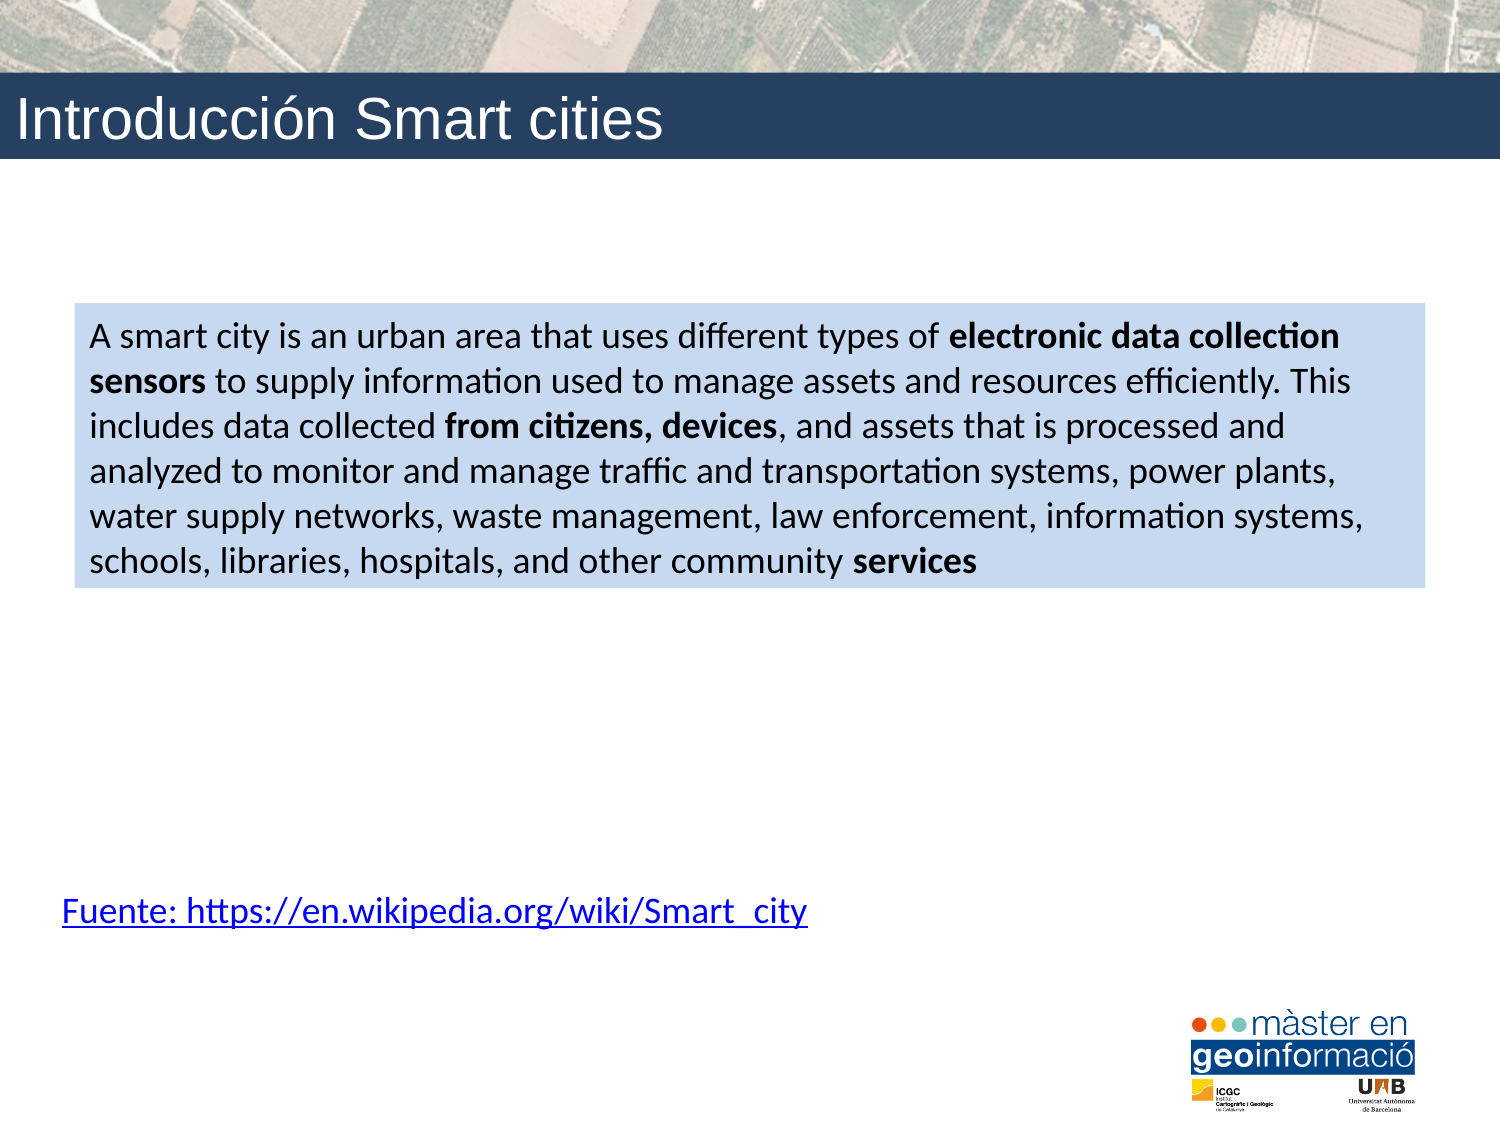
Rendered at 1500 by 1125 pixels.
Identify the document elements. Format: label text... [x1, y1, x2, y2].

text_box Fuente: https://en.wikipedia.org/wiki/Smart_city [46, 878, 1088, 924]
picture [1191, 1004, 1425, 1112]
picture [0, 0, 1500, 72]
title Introducción Smart cities [0, 72, 1500, 159]
text_box A smart city is an urban area that uses different types of electronic data collection sensors to supply information used to manage assets and resources efficiently. This includes data collected from citizens, devices, and assets that is processed and analyzed to monitor and manage traffic and transportation systems, power plants, water supply networks, waste management, law enforcement, information systems, schools, libraries, hospitals, and other community services [74, 303, 1426, 588]
